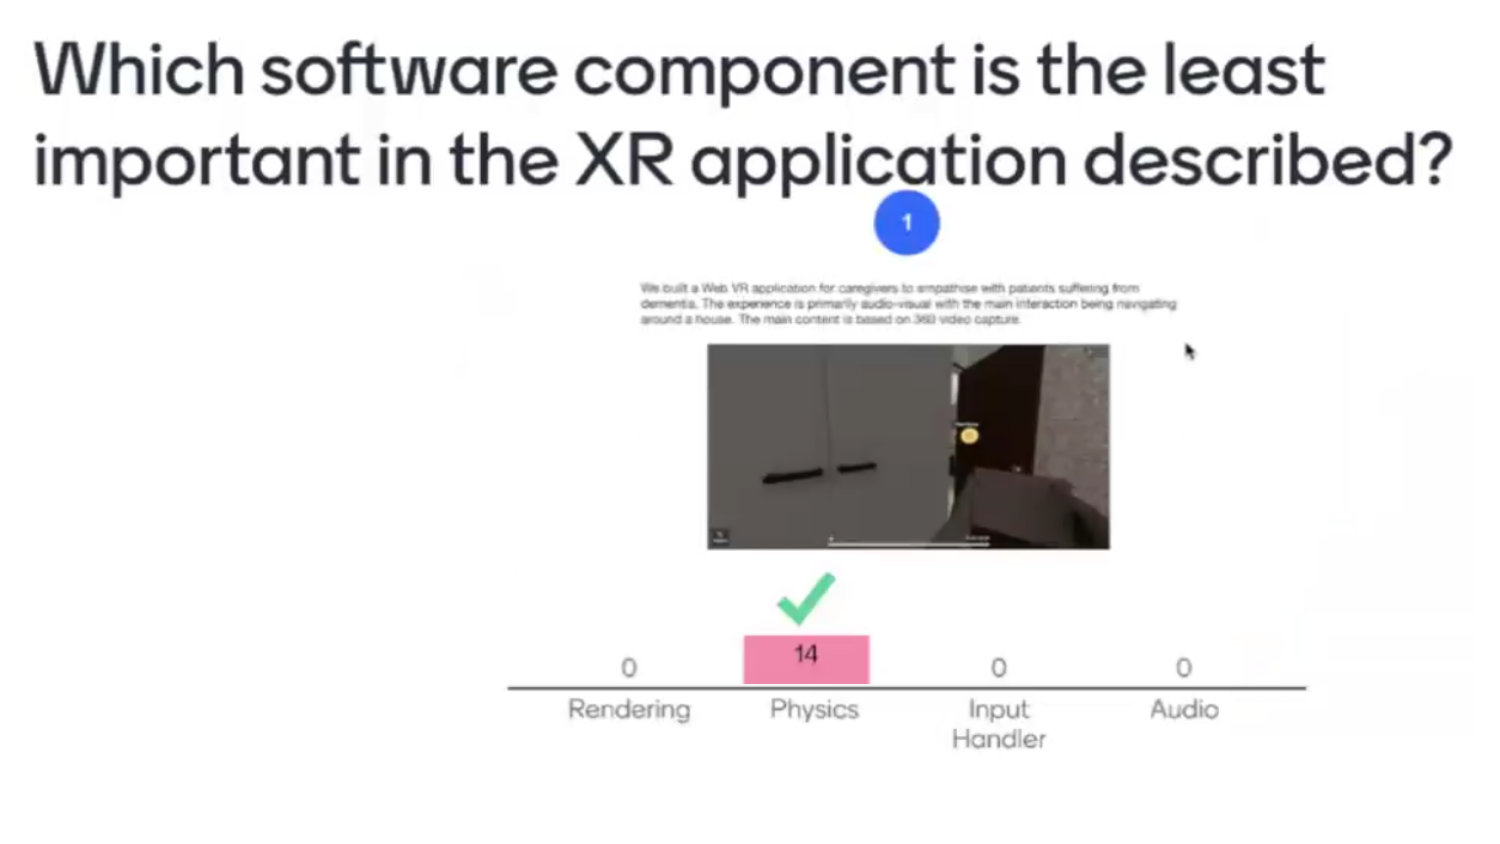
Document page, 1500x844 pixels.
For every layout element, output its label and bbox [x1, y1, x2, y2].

picture [24, 24, 1476, 766]
